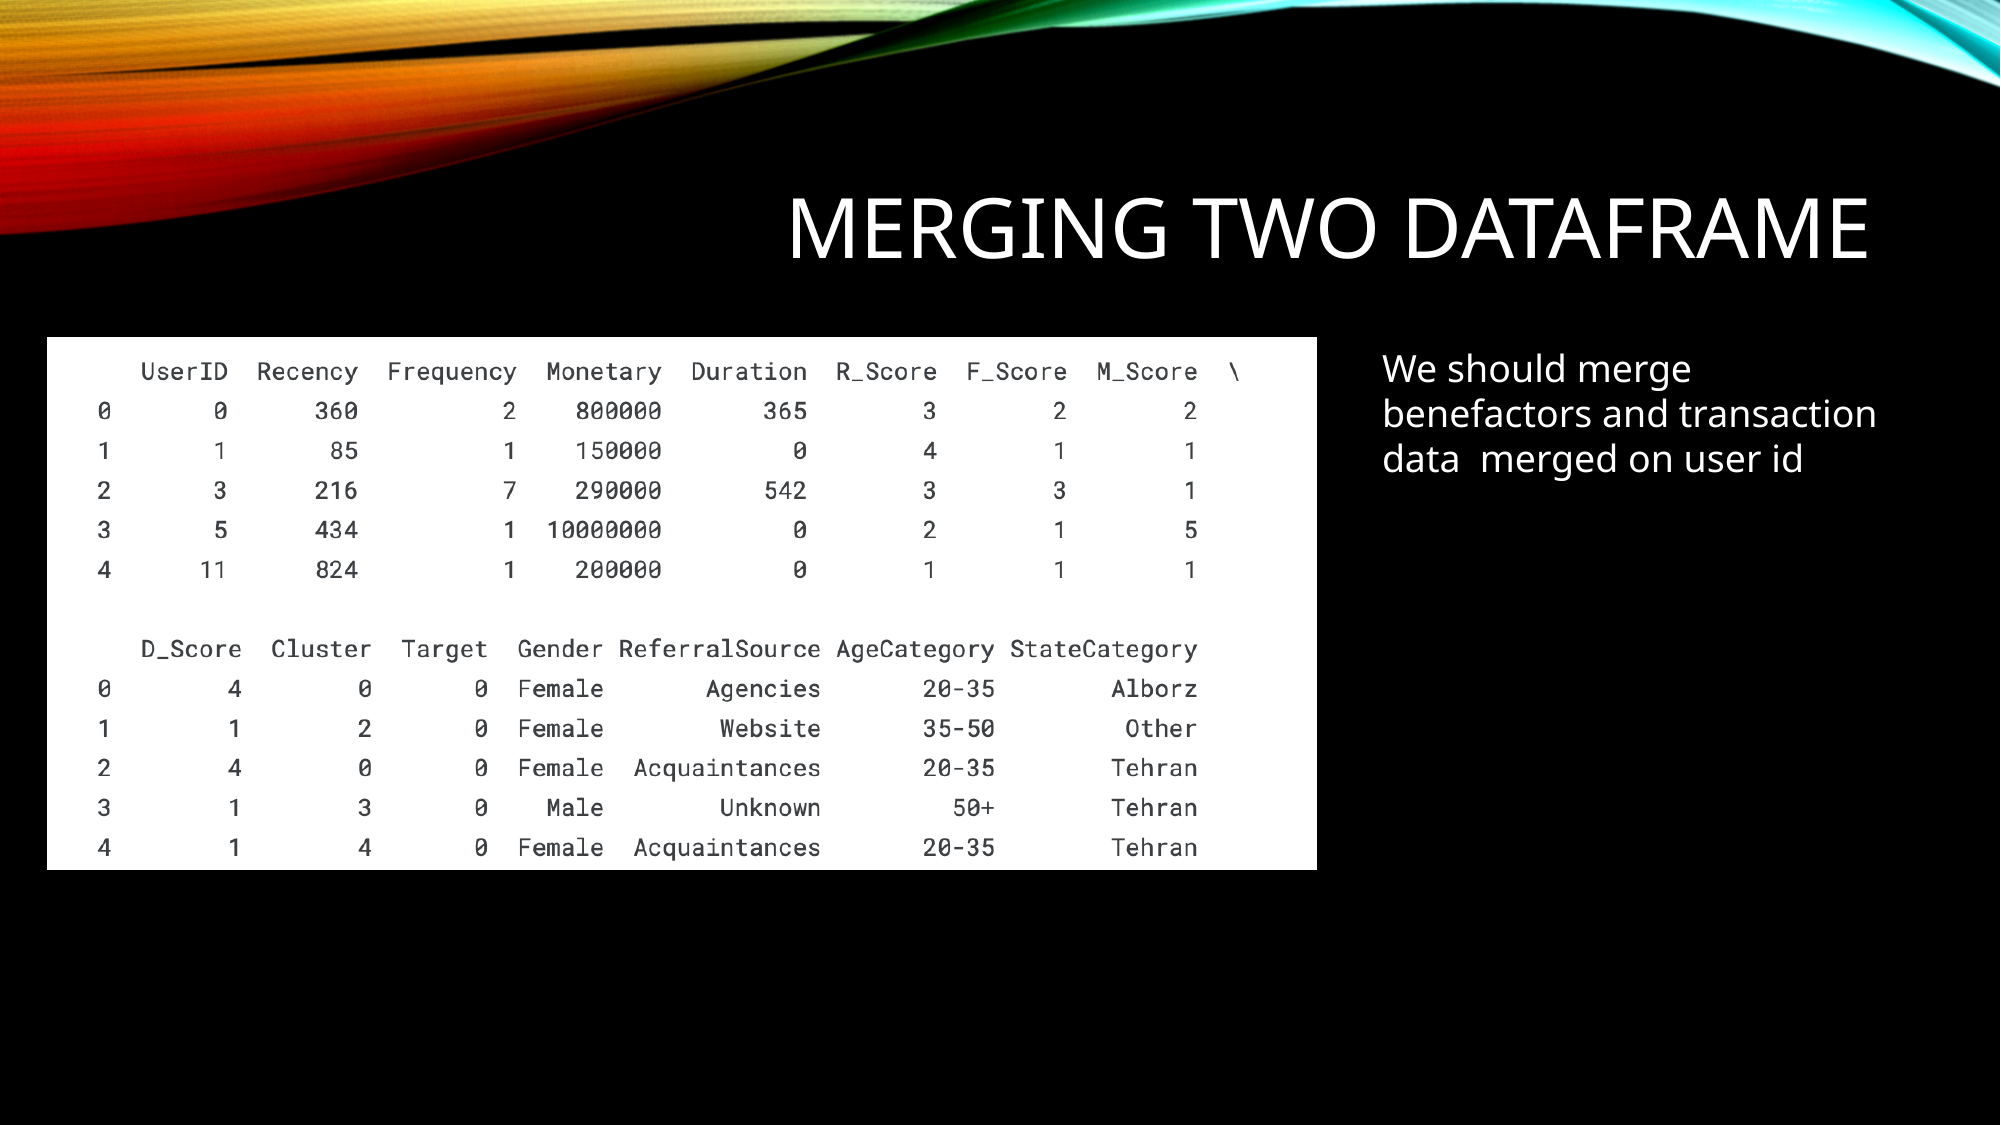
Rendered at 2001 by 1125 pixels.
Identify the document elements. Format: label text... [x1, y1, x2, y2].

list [47, 337, 1317, 870]
title Merging two dataframe [474, 125, 1888, 338]
picture [0, 0, 2000, 237]
text_box We should merge benefactors and transaction data merged on user id [1367, 337, 1900, 488]
